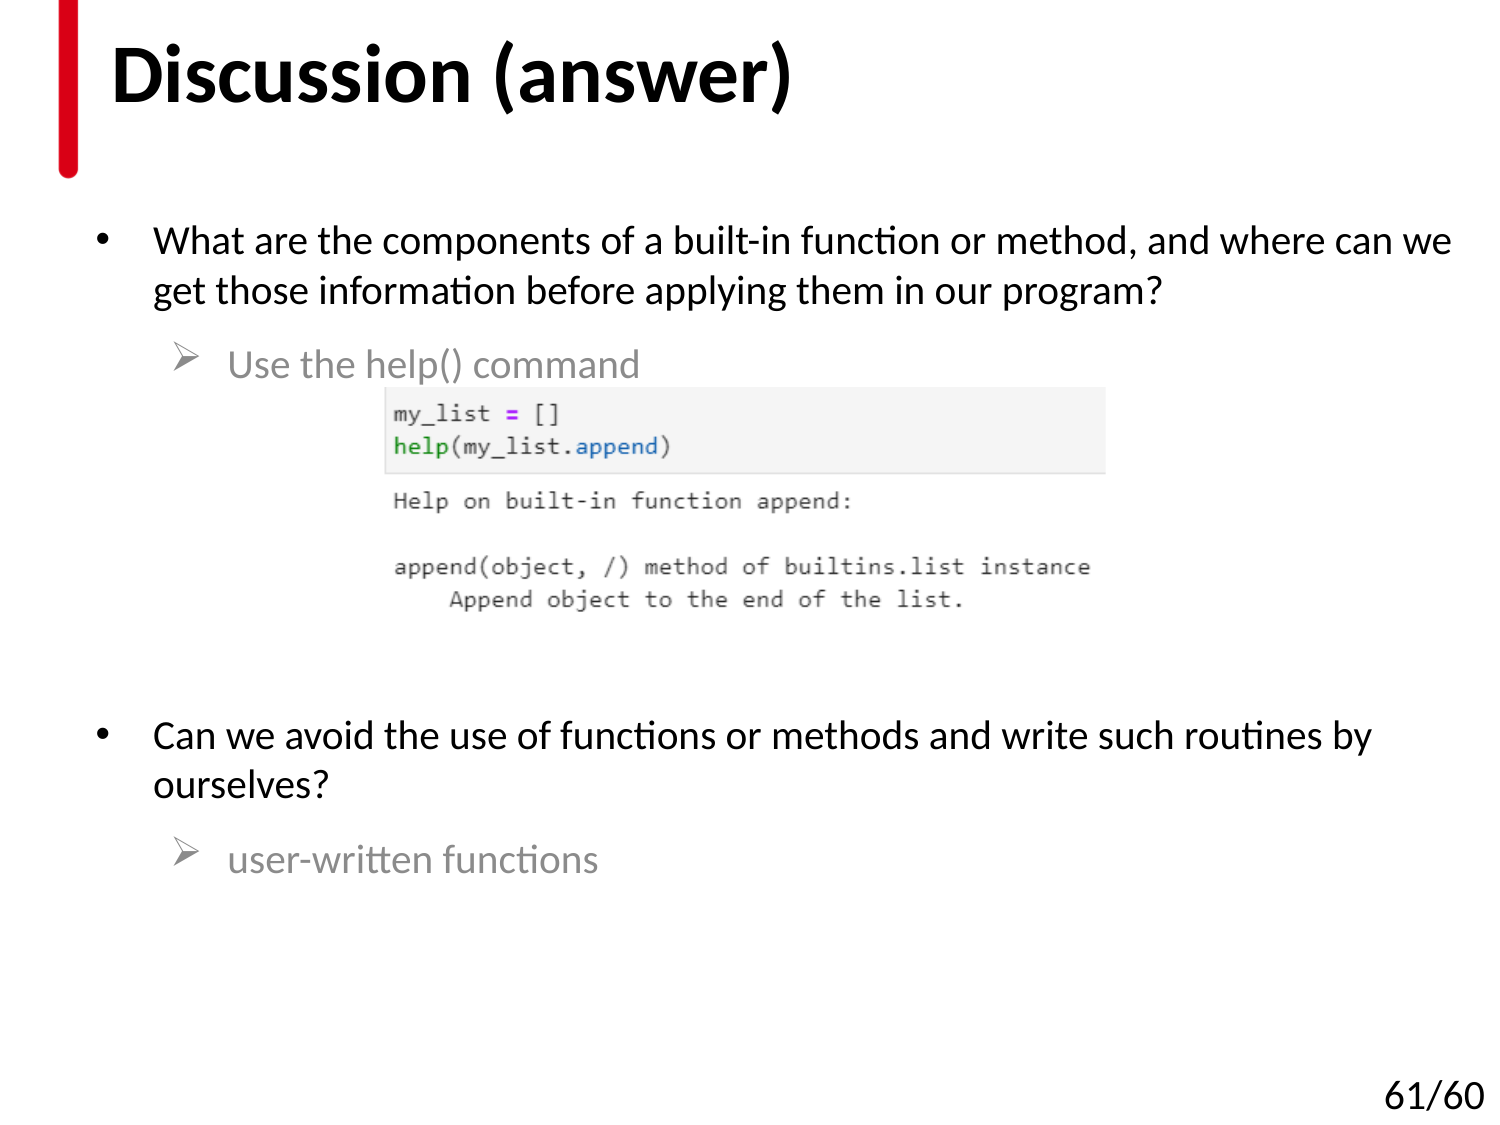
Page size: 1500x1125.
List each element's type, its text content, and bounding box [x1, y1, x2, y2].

title Discussion (answer) [96, 0, 1425, 138]
picture [57, 0, 81, 200]
subtitle What are the components of a built-in function or method, and where can we get those information before applying them in our program? Use the help() command Can we avoid the use of functions or methods and write such routines by ourselves? user-written functions [80, 206, 1470, 892]
picture [383, 387, 1106, 631]
